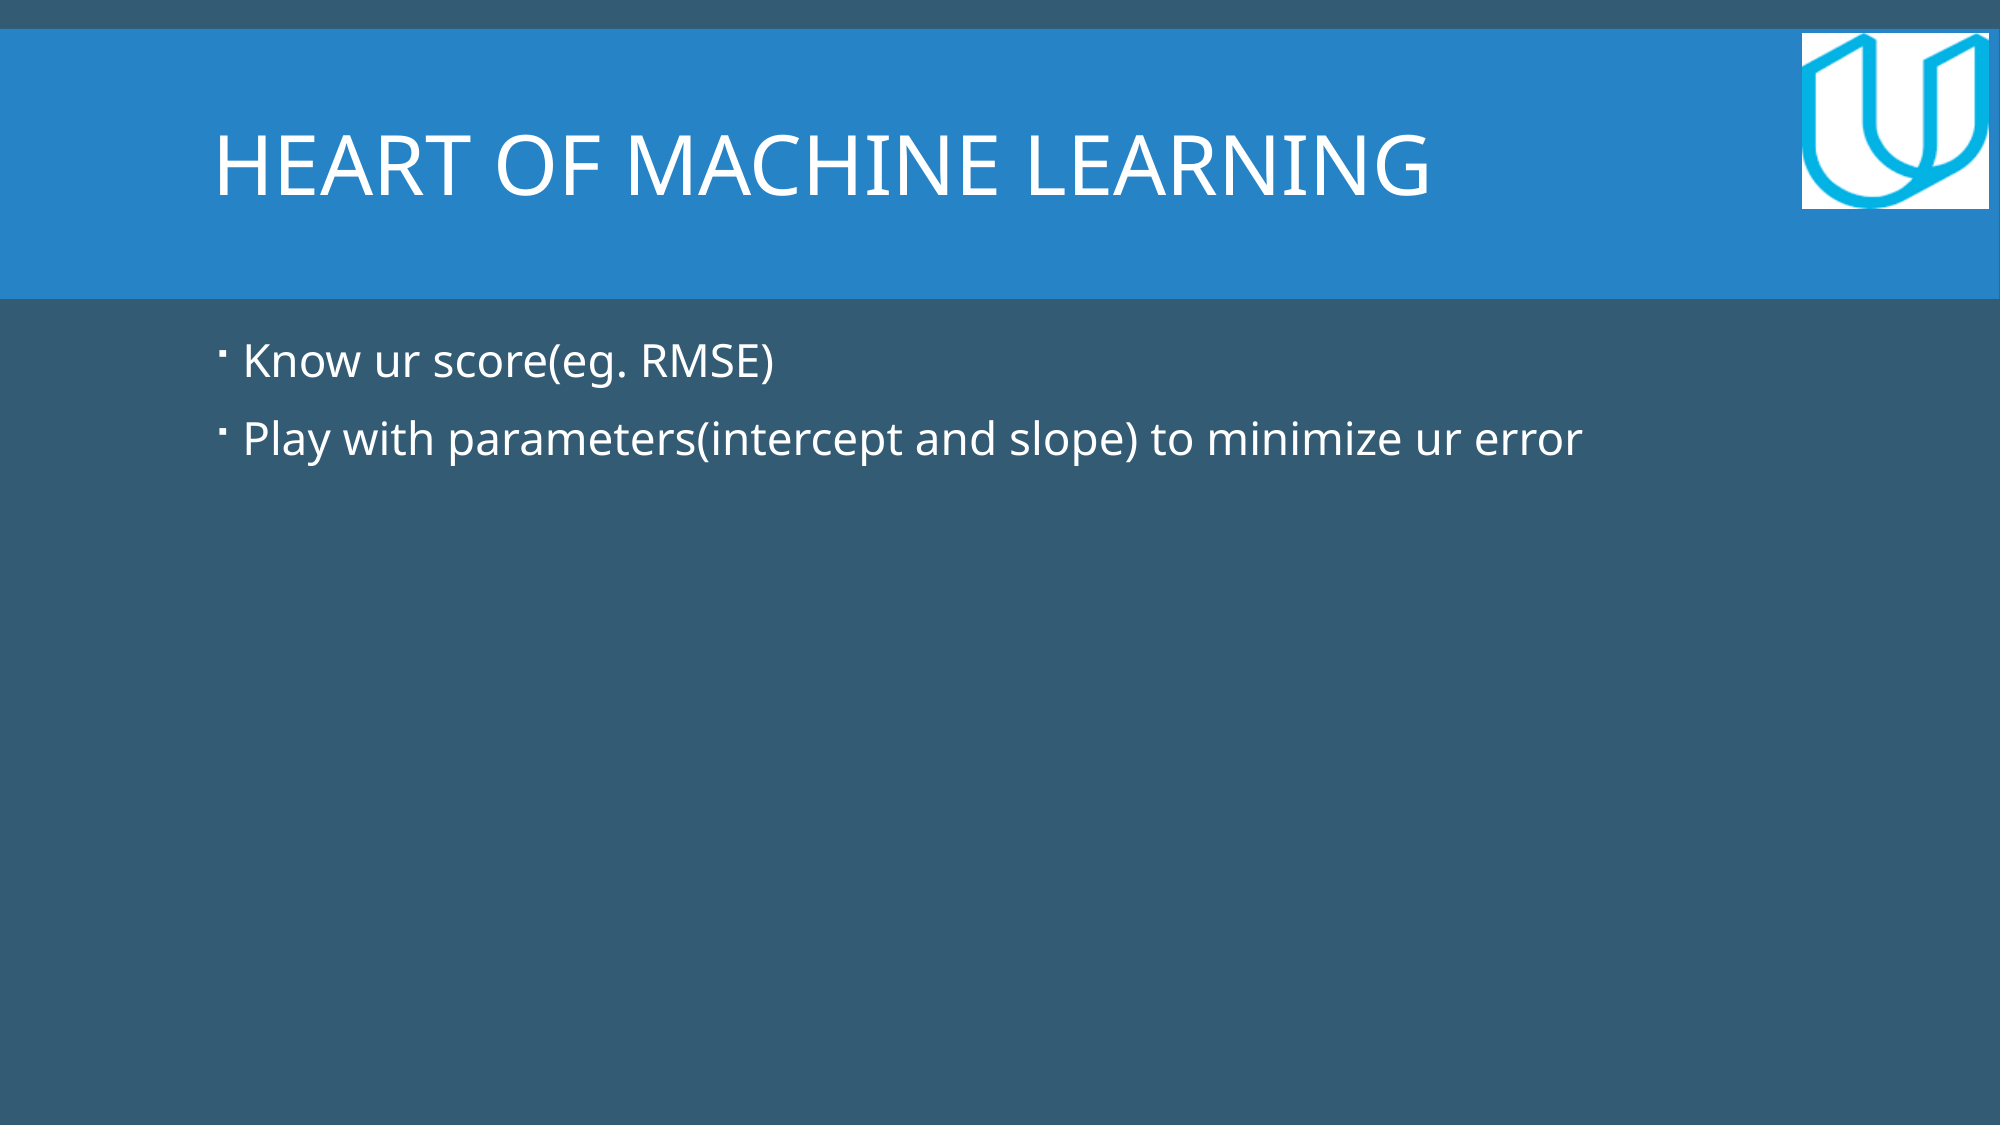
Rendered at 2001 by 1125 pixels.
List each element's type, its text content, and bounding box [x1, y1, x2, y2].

picture [1933, 47, 1974, 167]
title Heart of machine learning [197, 46, 1803, 295]
list Know ur score(eg. RMSE) Play with parameters(intercept and slope) to minimize ur error [197, 329, 1803, 1020]
picture [1802, 33, 1989, 167]
picture [1816, 47, 1912, 197]
picture [1803, 159, 1866, 209]
picture [1876, 124, 1989, 209]
